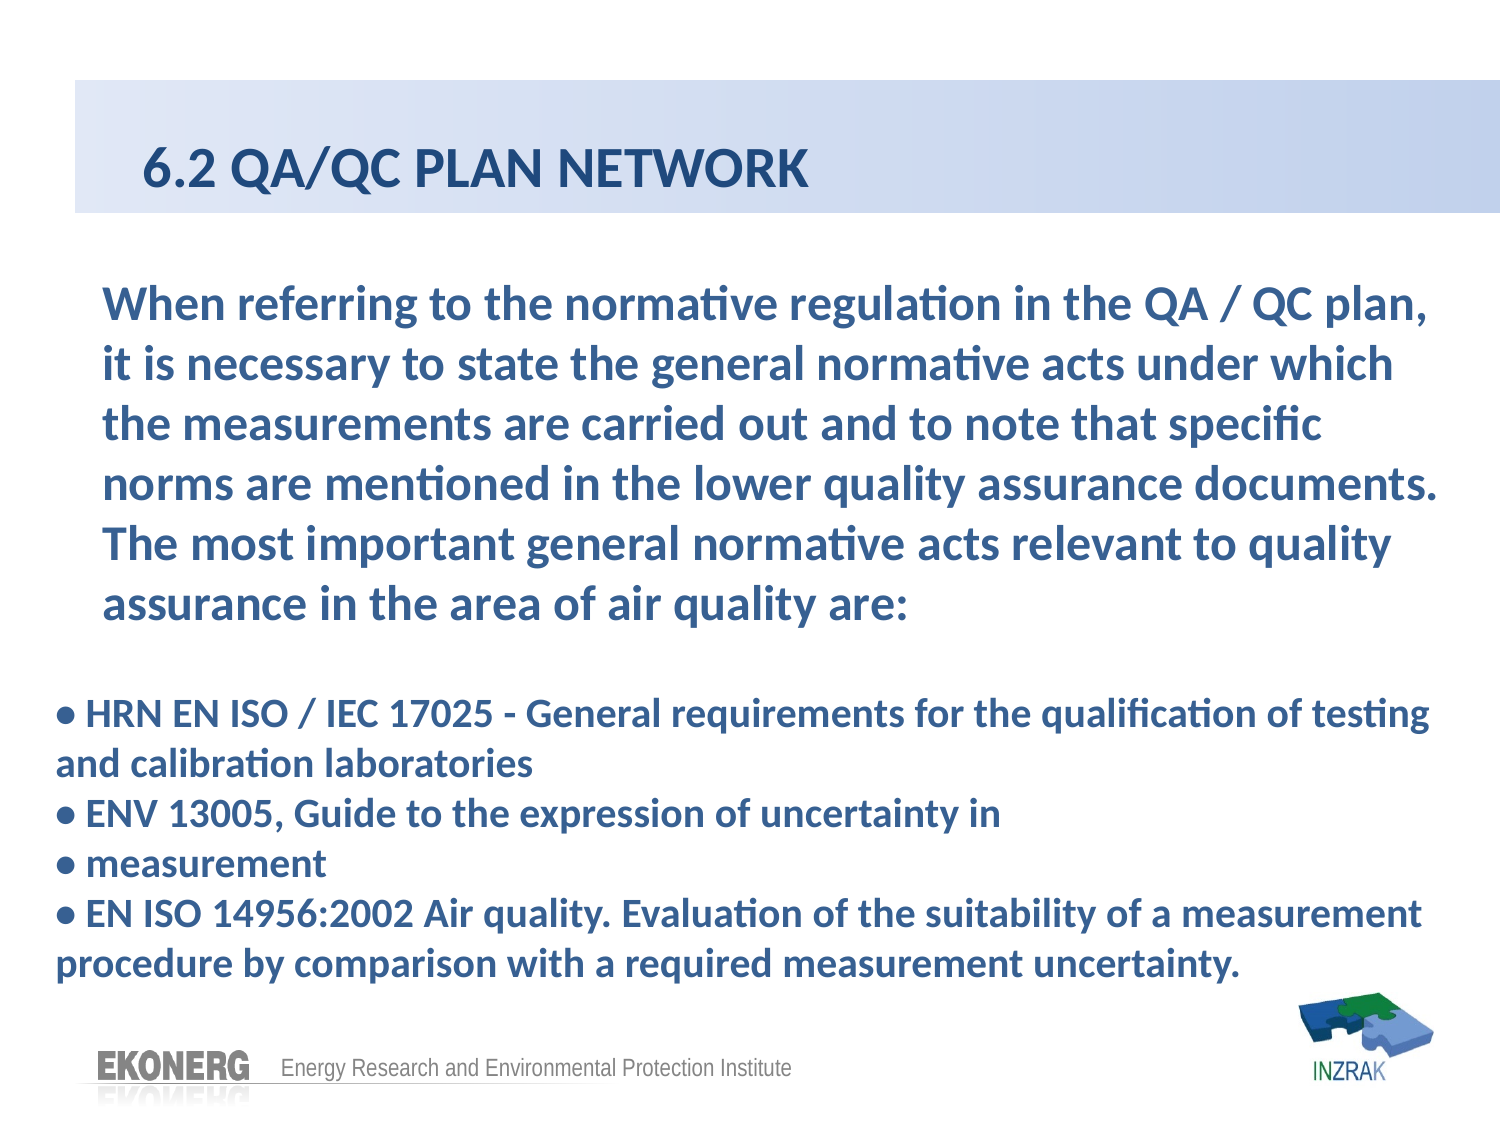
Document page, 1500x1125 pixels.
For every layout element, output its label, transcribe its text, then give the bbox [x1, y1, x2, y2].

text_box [61, 1038, 901, 1112]
text_box When referring to the normative regulation in the QA / QC plan, it is necessary to state the general normative acts under which the measurements are carried out and to note that specific norms are mentioned in the lower quality assurance documents. The most important general normative acts relevant to quality assurance in the area of air quality are: [87, 262, 1458, 638]
title 6.2 QA/QC PLAN NETWORK [75, 80, 1500, 213]
picture [1298, 992, 1434, 1088]
text_box • HRN EN ISO / IEC 17025 - General requirements for the qualification of testing and calibration laboratories • ENV 13005, Guide to the expression of uncertainty in • measurement • EN ISO 14956:2002 Air quality. Evaluation of the suitability of a measurement procedure by comparison with a required measurement uncertainty. [40, 678, 1500, 993]
